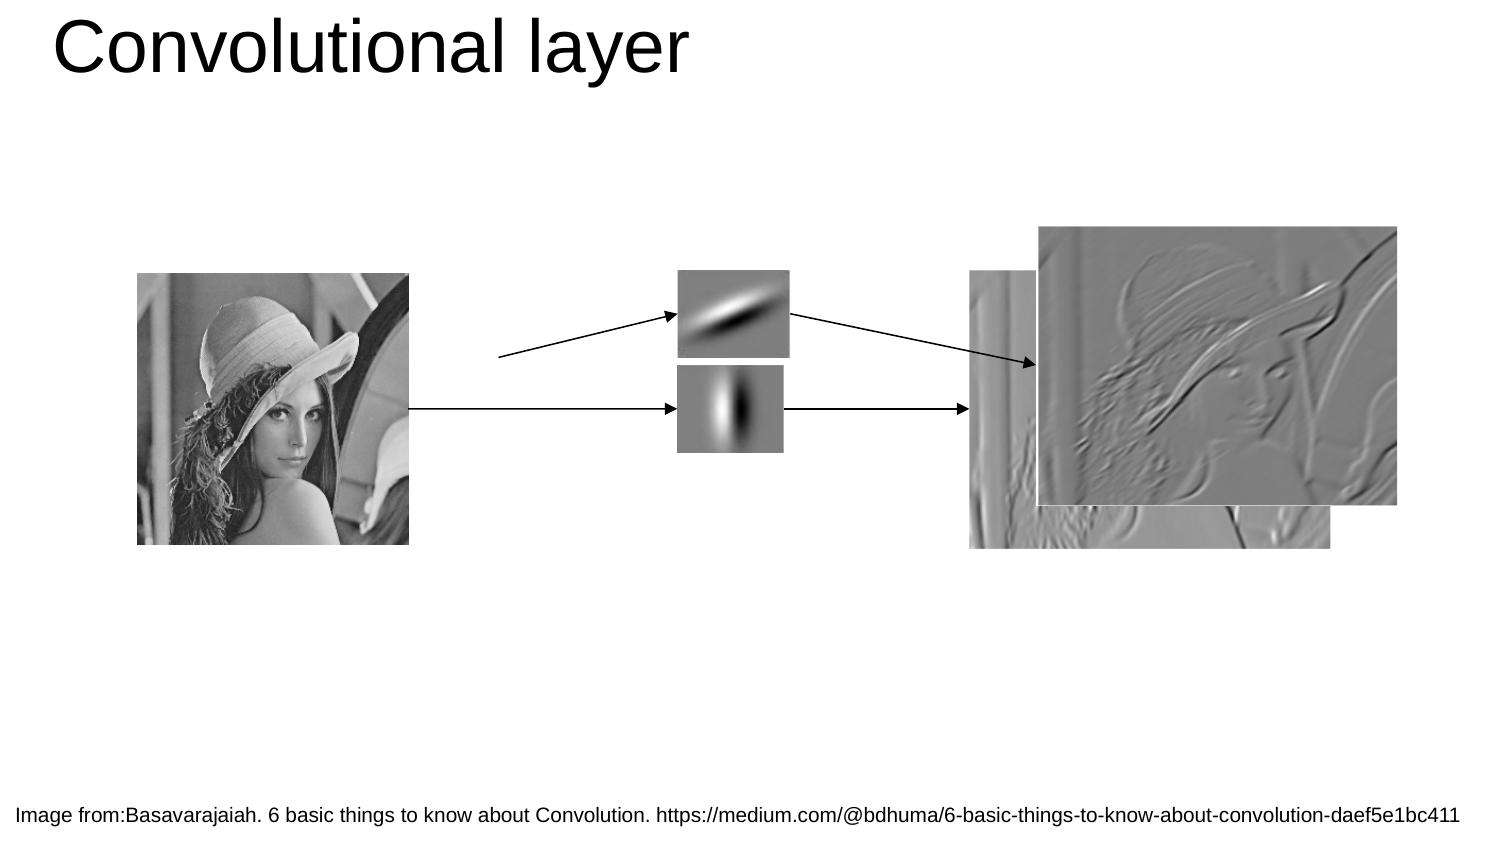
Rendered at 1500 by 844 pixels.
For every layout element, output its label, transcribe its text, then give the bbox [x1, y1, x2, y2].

text_box Image from:Basavarajaiah. 6 basic things to know about Convolution. https://medium.com/@bdhuma/6-basic-things-to-know-about-convolution-daef5e1bc411 [0, 786, 1500, 834]
picture [677, 269, 791, 358]
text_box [498, 313, 678, 358]
title Convolutional layer [37, 14, 1463, 71]
picture [676, 364, 784, 453]
picture [137, 273, 409, 545]
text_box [790, 313, 1030, 366]
picture [969, 224, 1398, 550]
